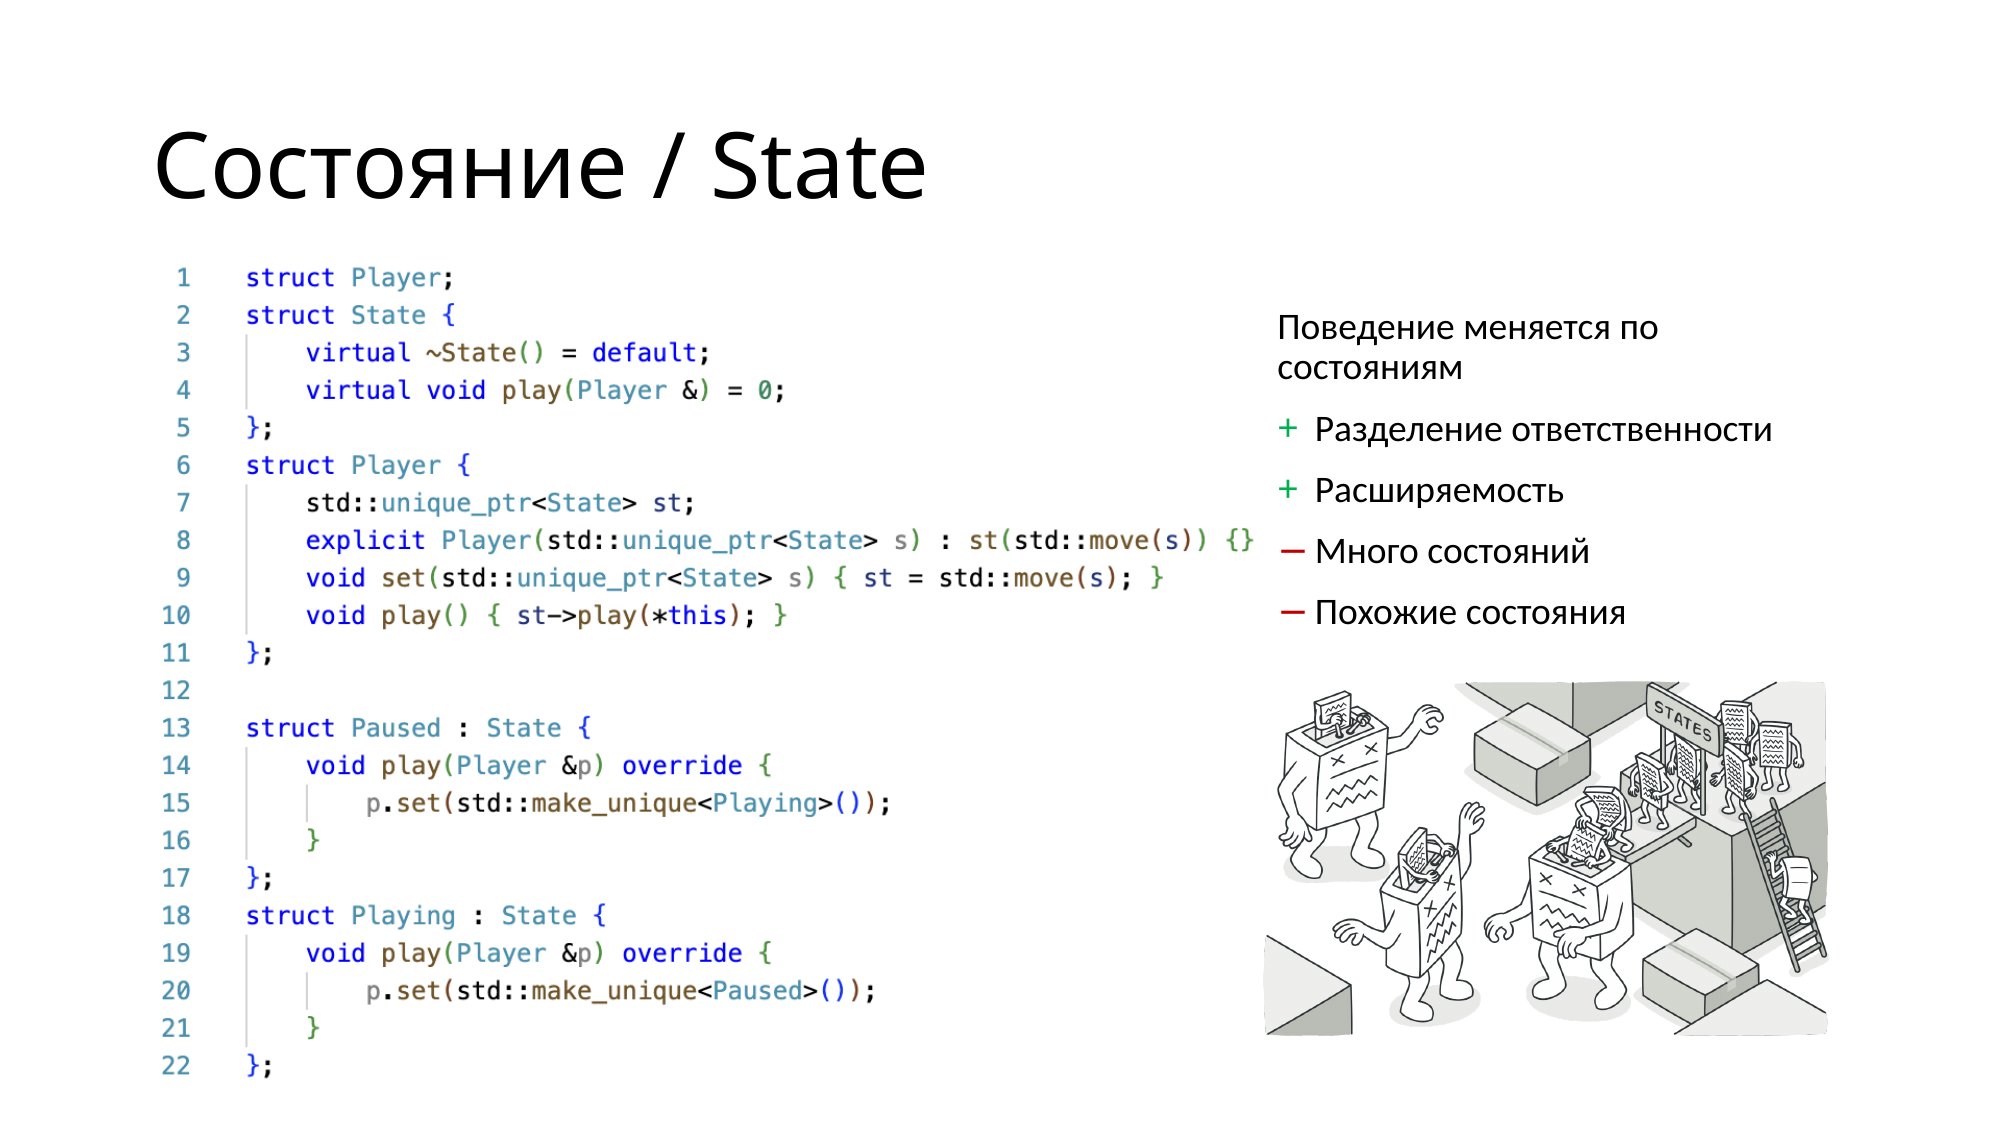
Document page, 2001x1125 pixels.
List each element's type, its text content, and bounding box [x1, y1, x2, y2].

title Состояние / State [137, 59, 1863, 278]
picture [137, 253, 1829, 1089]
list Поведение меняется по состояниям Разделение ответственности Расширяемость Много состояний Похожие состояния [1263, 299, 1863, 1014]
